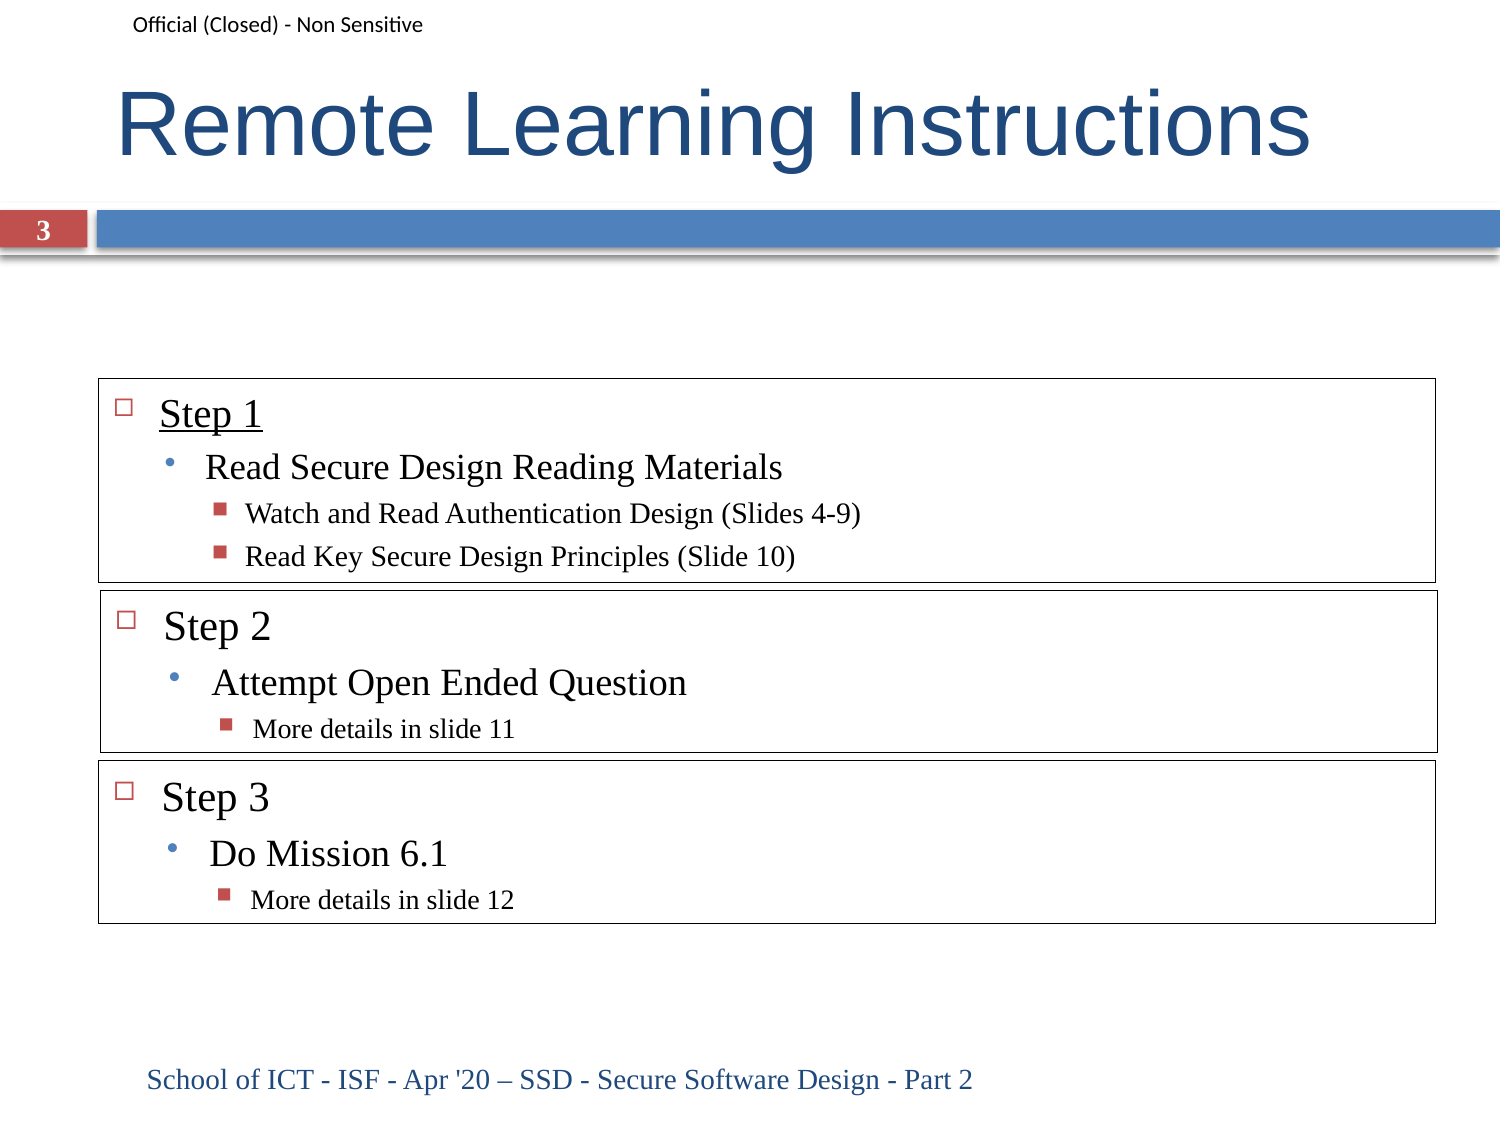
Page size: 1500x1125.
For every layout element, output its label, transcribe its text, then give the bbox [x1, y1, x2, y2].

slide_number 3 [0, 208, 88, 249]
text_box Step 2 Attempt Open Ended Question More details in slide 11 [100, 590, 1438, 753]
text_box Step 3 Do Mission 6.1 More details in slide 12 [98, 760, 1436, 924]
list Step 1 Read Secure Design Reading Materials Watch and Read Authentication Design (Slides 4-9) Read Key Secure Design Principles (Slide 10) [98, 378, 1436, 583]
footer School of ICT - ISF - Apr '20 – SSD - Secure Software Design - Part 2 [21, 1048, 990, 1108]
title Remote Learning Instructions [100, 37, 1438, 200]
